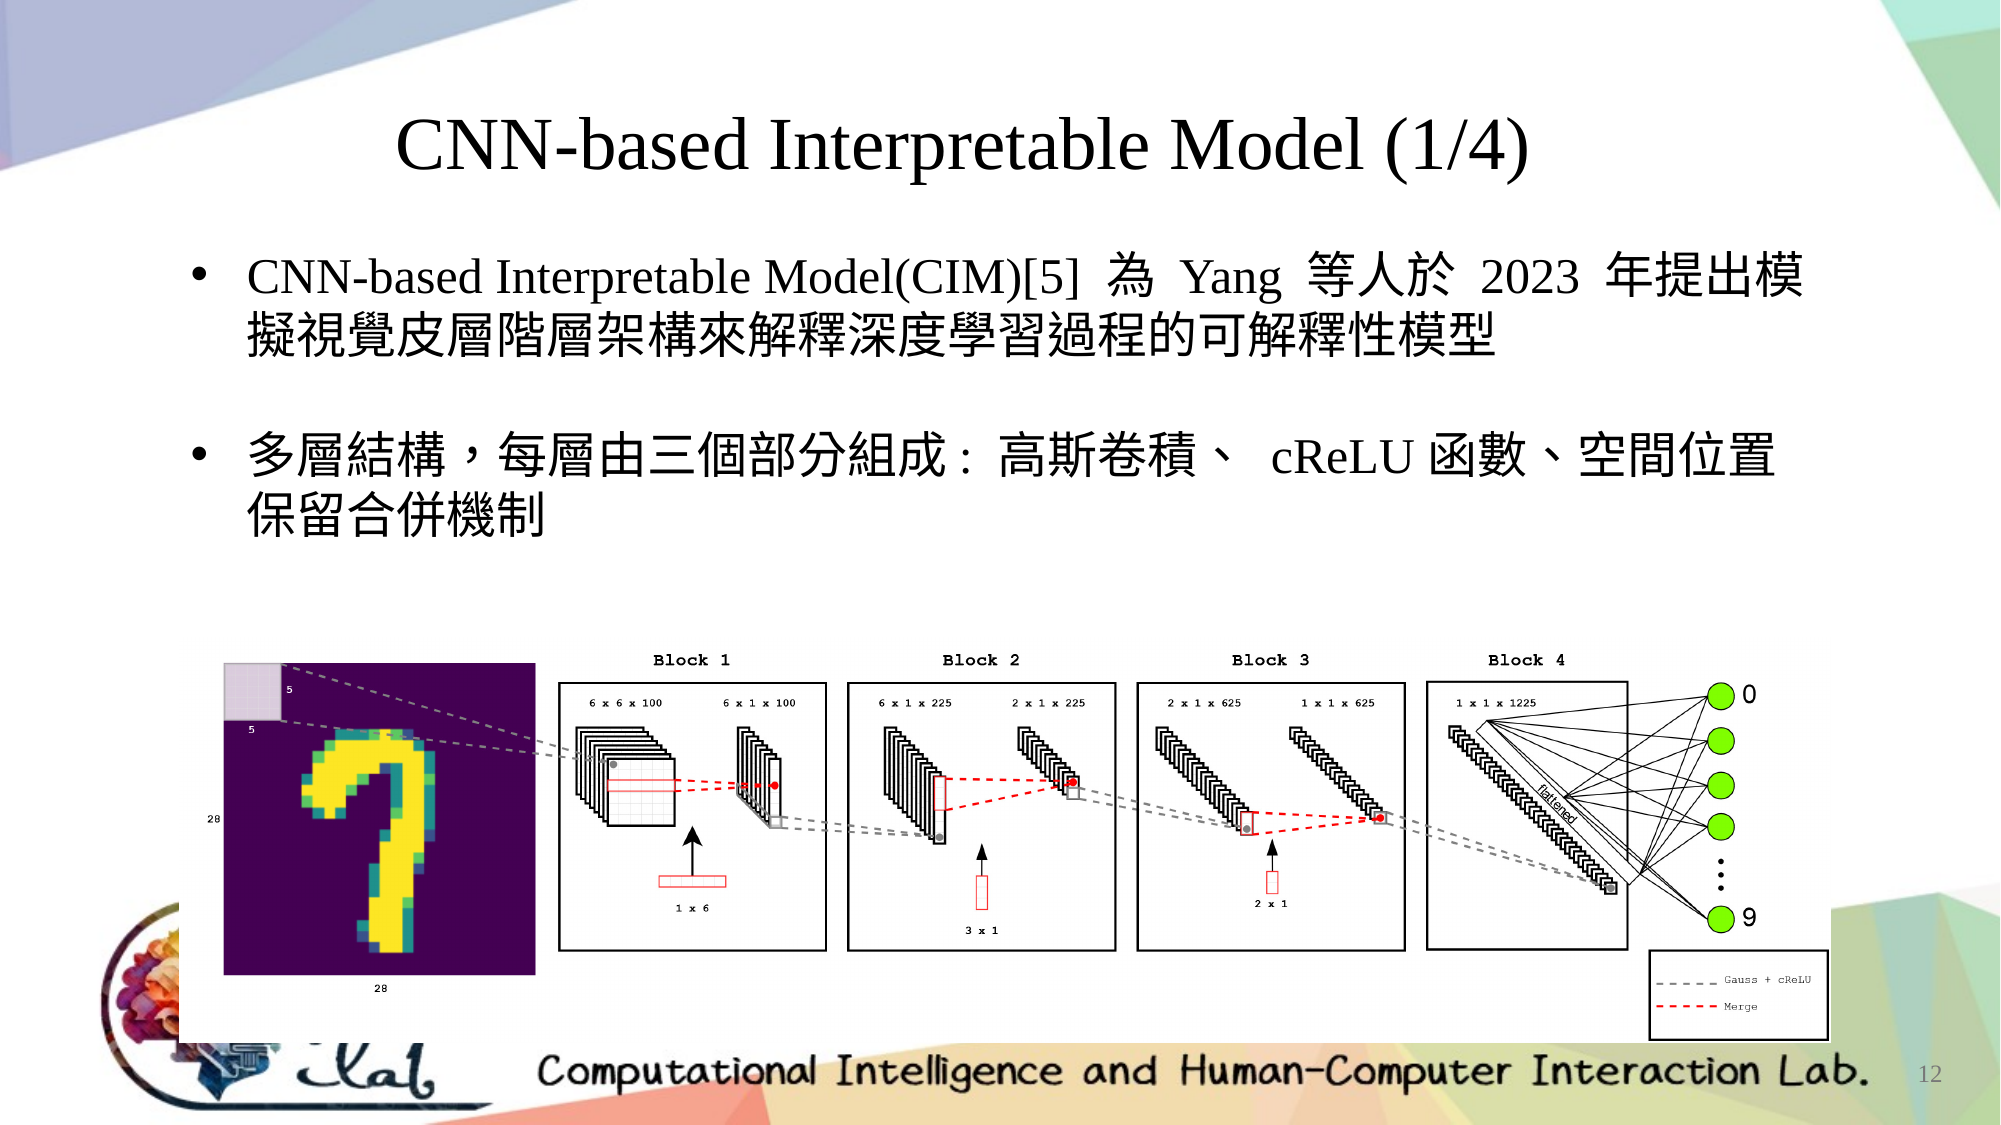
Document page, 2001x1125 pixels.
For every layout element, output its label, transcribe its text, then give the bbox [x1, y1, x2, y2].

text_box CNN-based Interpretable Model(CIM)[5] 為 Yang 等人於 2023 年提出模擬視覺皮層階層架構來解釋深度學習過程的可解釋性模型 多層結構，每層由三個部分組成: 高斯卷積、 cReLU函數、空間位置保留合併機制 [175, 236, 1825, 551]
slide_number 12 [1507, 1042, 1958, 1103]
text_box CNN-based Interpretable Model (1/4) [381, 87, 1629, 192]
picture [0, 0, 2001, 1125]
